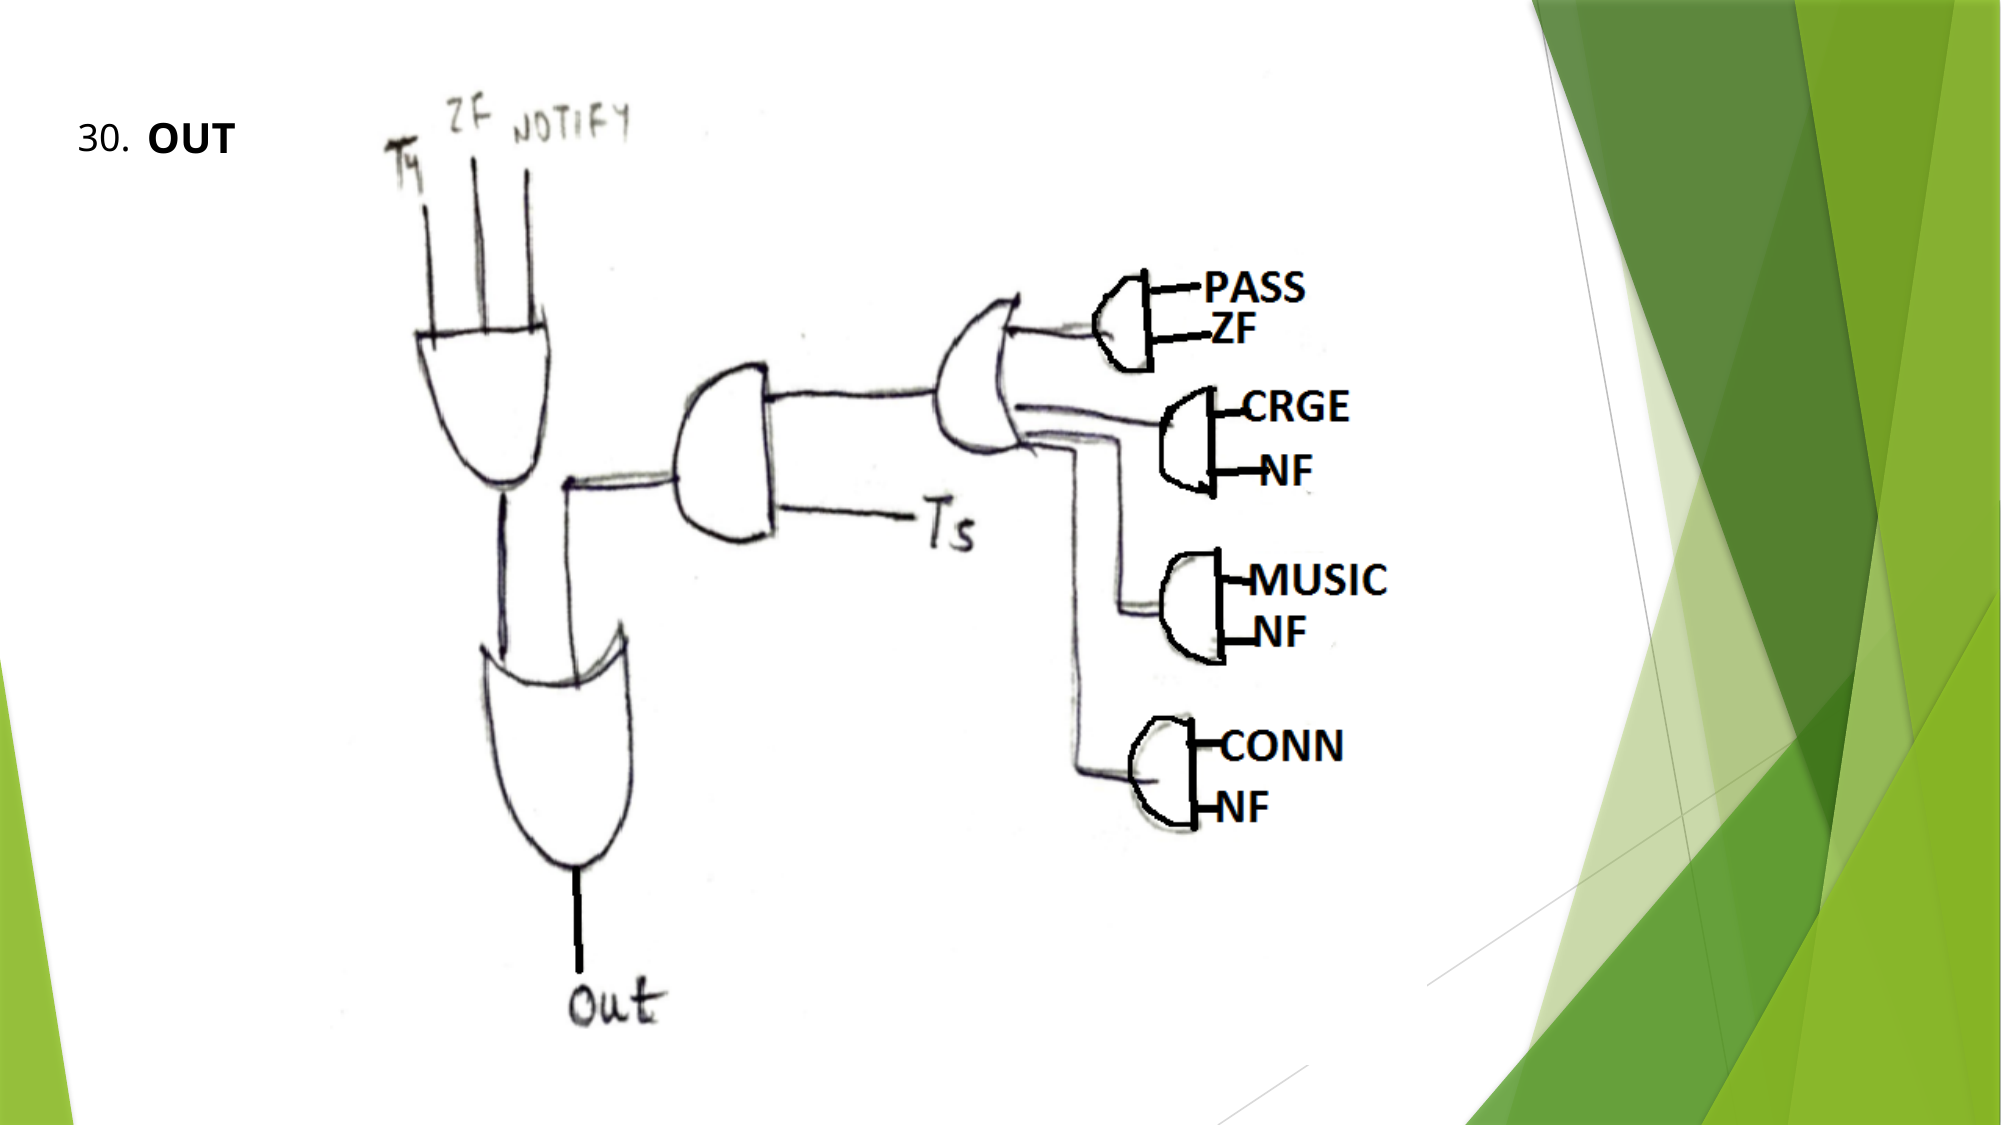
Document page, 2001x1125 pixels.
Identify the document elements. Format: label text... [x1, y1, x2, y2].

picture [330, 32, 1427, 1065]
text_box 30. [63, 106, 146, 167]
text_box OUT [132, 104, 251, 169]
